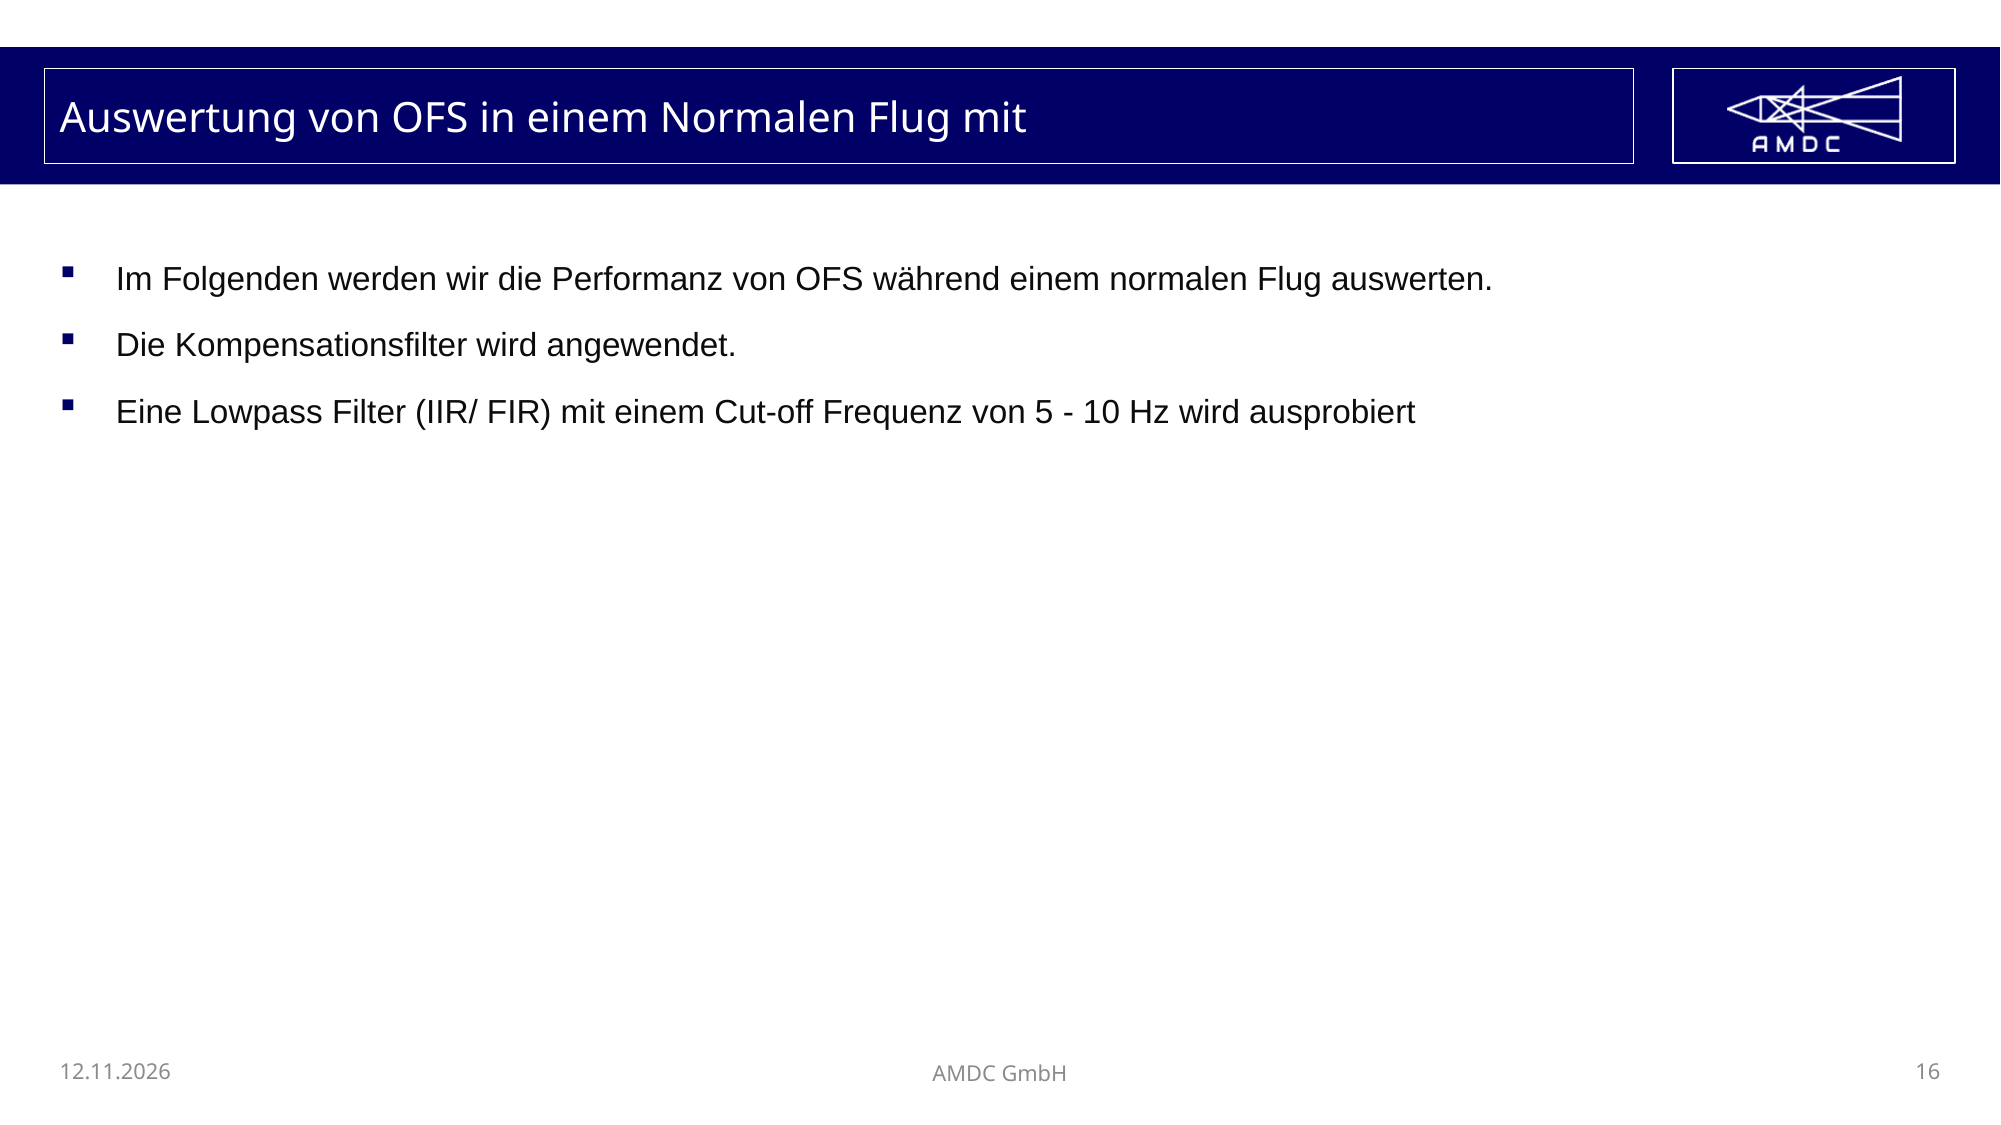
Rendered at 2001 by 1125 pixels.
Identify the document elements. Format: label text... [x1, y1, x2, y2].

slide_number 16 [1433, 1042, 1956, 1103]
list Im Folgenden werden wir die Performanz von OFS während einem normalen Flug auswerten. Die Kompensationsfilter wird angewendet. Eine Lowpass Filter (IIR/ FIR) mit einem Cut-off Frequenz von 5 - 10 Hz wird ausprobiert [44, 229, 1956, 1002]
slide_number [44, 1042, 567, 1103]
footer AMDC GmbH [590, 1042, 1410, 1103]
title Auswertung von OFS in einem Normalen Flug mit [44, 68, 1634, 164]
picture [1713, 71, 1916, 160]
